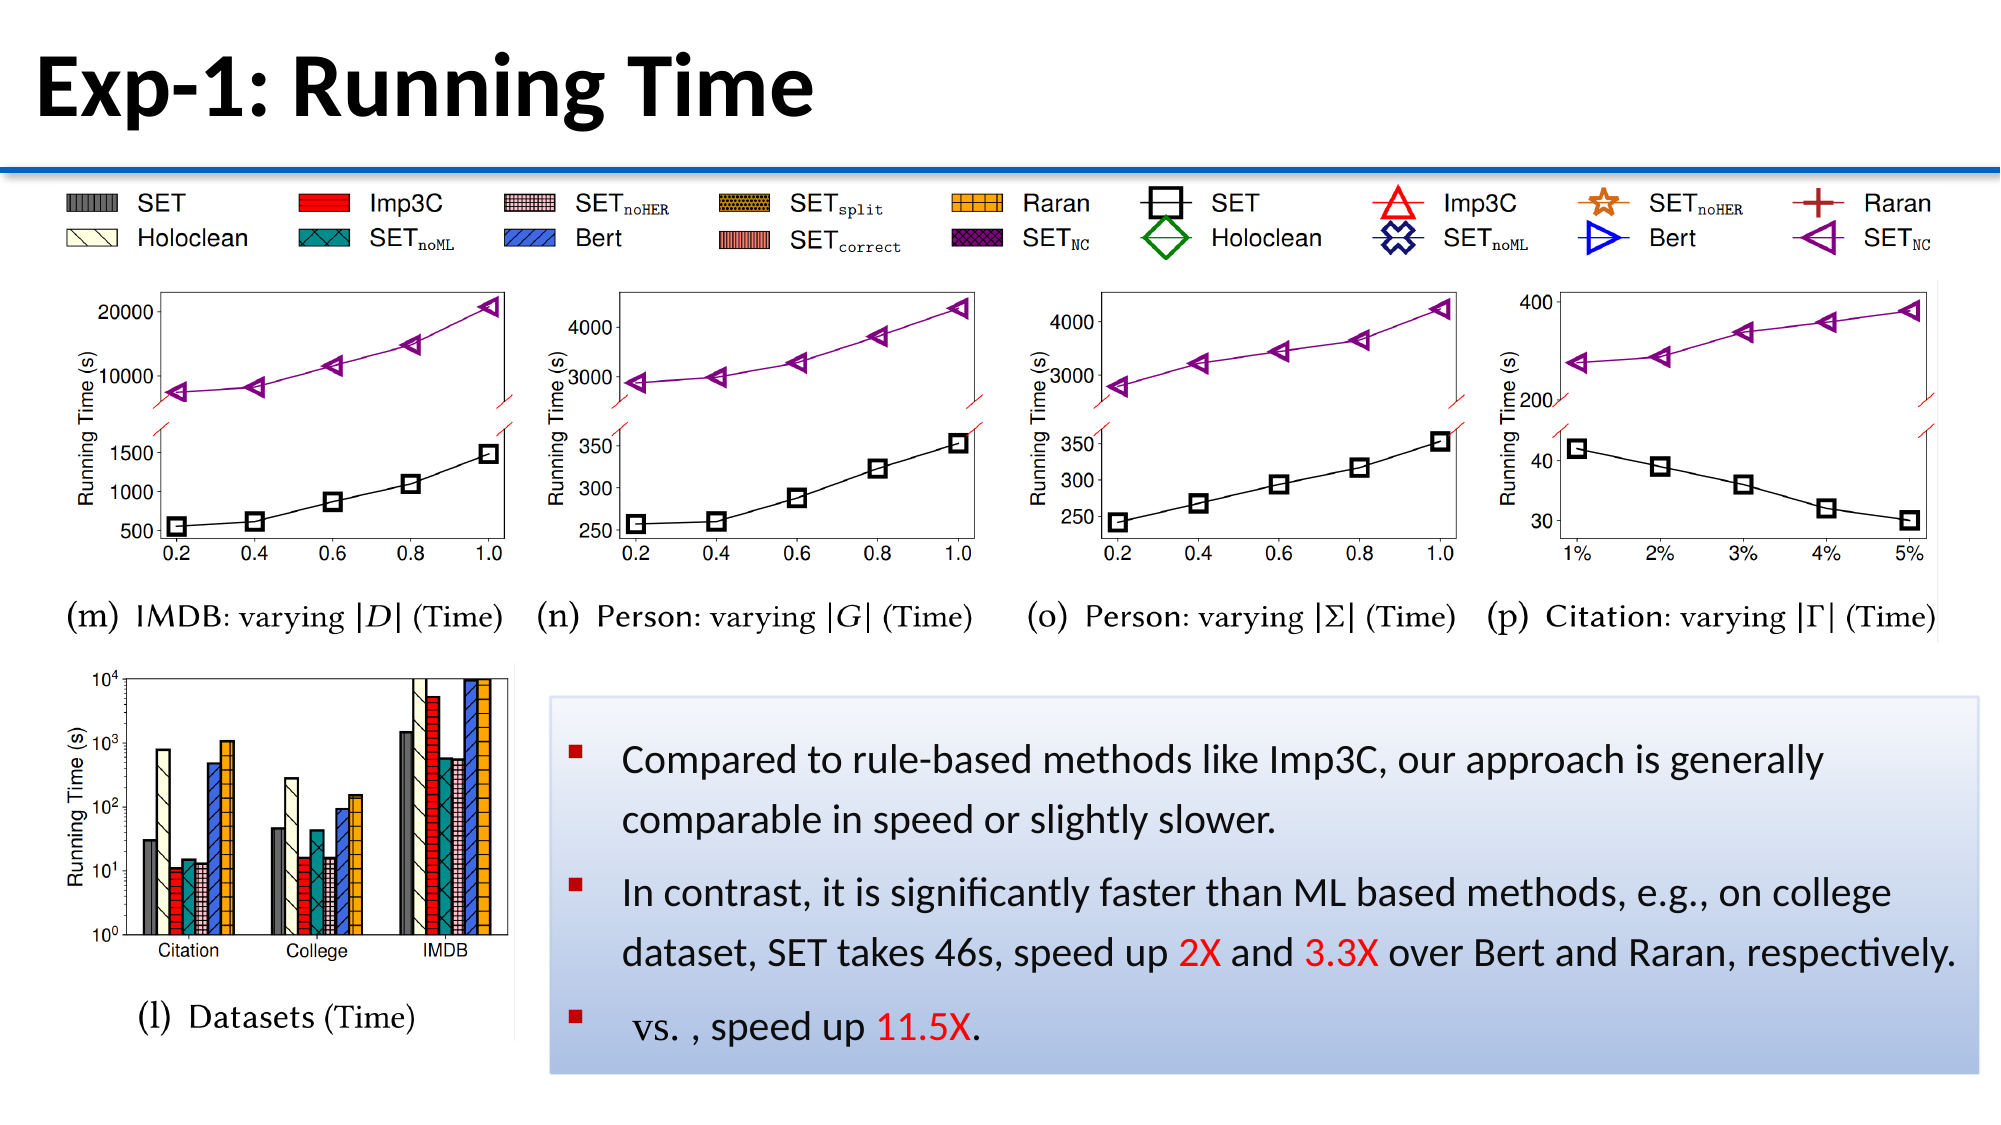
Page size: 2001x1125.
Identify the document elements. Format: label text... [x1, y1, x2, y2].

picture [60, 663, 515, 1041]
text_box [60, 184, 1939, 643]
title Exp-1: Running Time [0, 3, 2000, 167]
